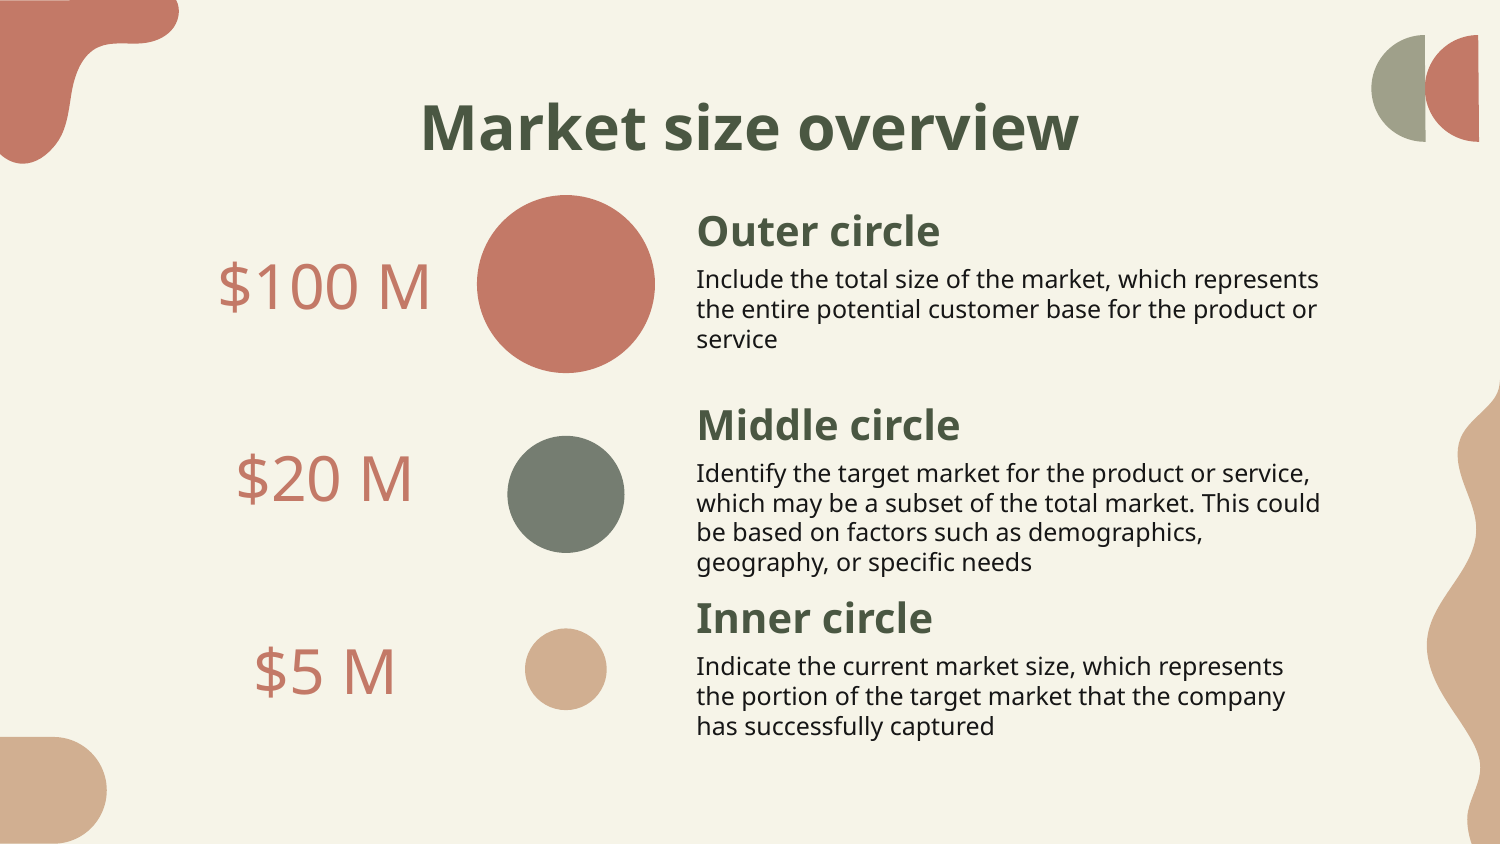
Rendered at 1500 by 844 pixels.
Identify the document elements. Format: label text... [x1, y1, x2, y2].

text_box [525, 628, 607, 711]
text_box Outer circle [681, 200, 1345, 248]
title $5 M [201, 628, 451, 711]
title $20 M [201, 435, 451, 518]
text_box Include the total size of the market, which represents the entire potential customer base for the product or service [681, 248, 1345, 366]
text_box [507, 435, 625, 553]
title Market size overview [118, 72, 1382, 167]
text_box Middle circle [681, 393, 1345, 442]
title $100 M [201, 243, 451, 325]
text_box Identify the target market for the product or service, which may be a subset of the total market. This could be based on factors such as demographics, geography, or specific needs [681, 442, 1345, 560]
text_box [476, 195, 655, 374]
text_box Indicate the current market size, which represents the portion of the target market that the company has successfully captured [681, 635, 1345, 753]
text_box Inner circle [681, 587, 1345, 635]
